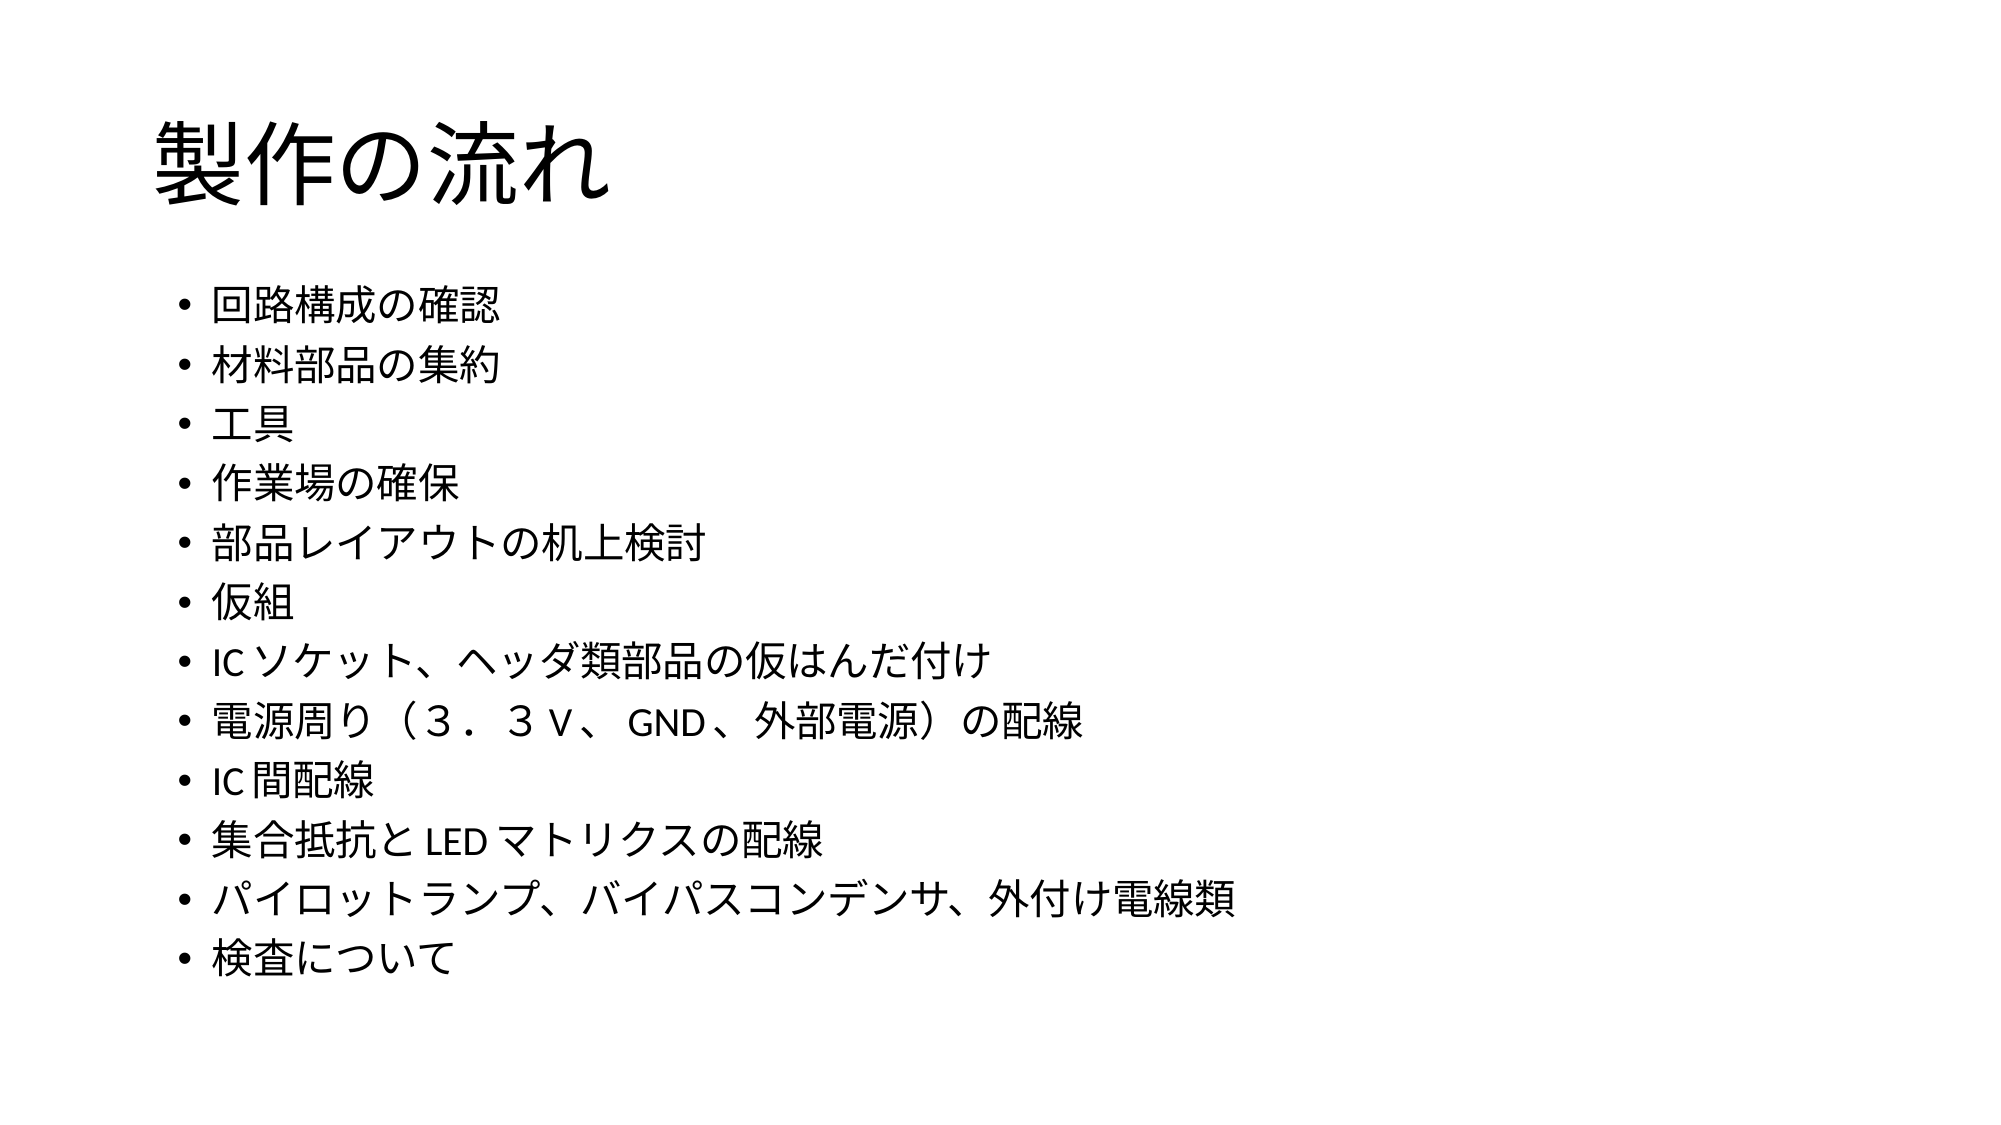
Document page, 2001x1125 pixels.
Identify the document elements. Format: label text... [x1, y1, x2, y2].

list 回路構成の確認 材料部品の集約 工具 作業場の確保 部品レイアウトの机上検討 仮組 ICソケット、ヘッダ類部品の仮はんだ付け 電源周り（３．３V、GND、外部電源）の配線 IC間配線 集合抵抗とLEDマトリクスの配線 パイロットランプ、バイパスコンデンサ、外付け電線類 検査について [162, 277, 1888, 992]
title 製作の流れ [137, 59, 1863, 278]
